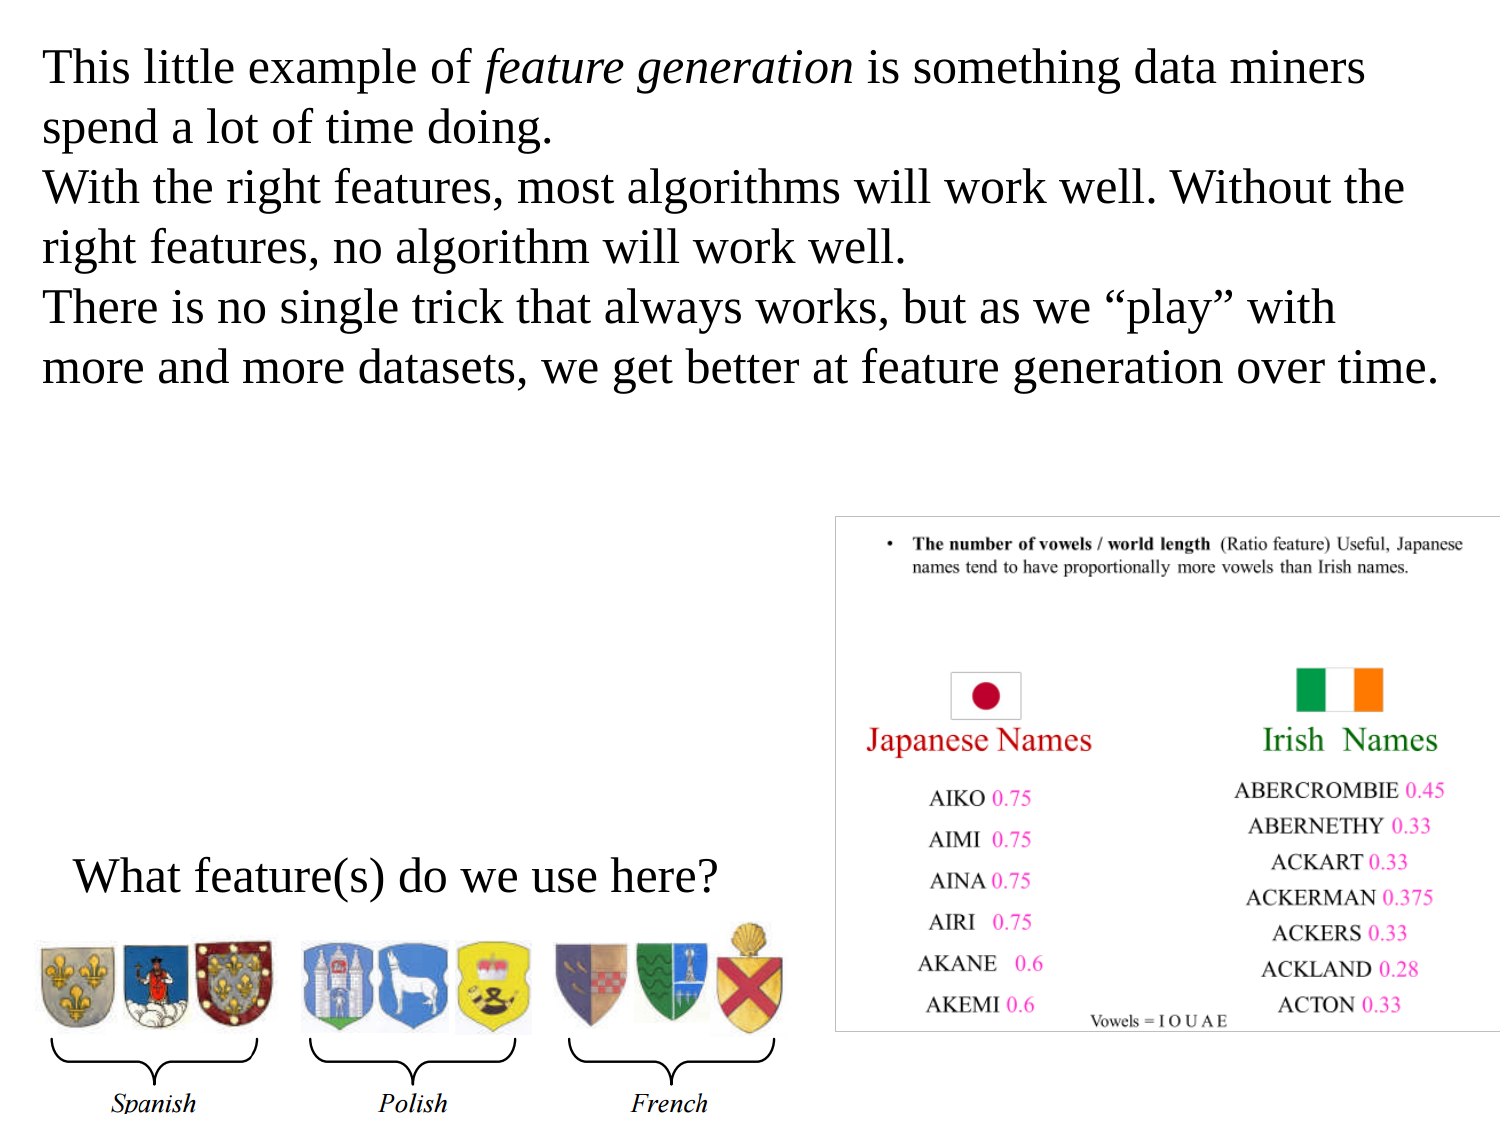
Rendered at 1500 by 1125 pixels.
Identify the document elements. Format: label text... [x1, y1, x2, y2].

picture [835, 516, 1500, 1032]
text_box This little example of feature generation is something data miners spend a lot of time doing. With the right features, most algorithms will work well. Without the right features, no algorithm will work well. There is no single trick that always works, but as we “play” with more and more datasets, we get better at feature generation over time. [27, 26, 1458, 402]
text_box What feature(s) do we use here? [57, 834, 735, 910]
picture [27, 921, 813, 1115]
